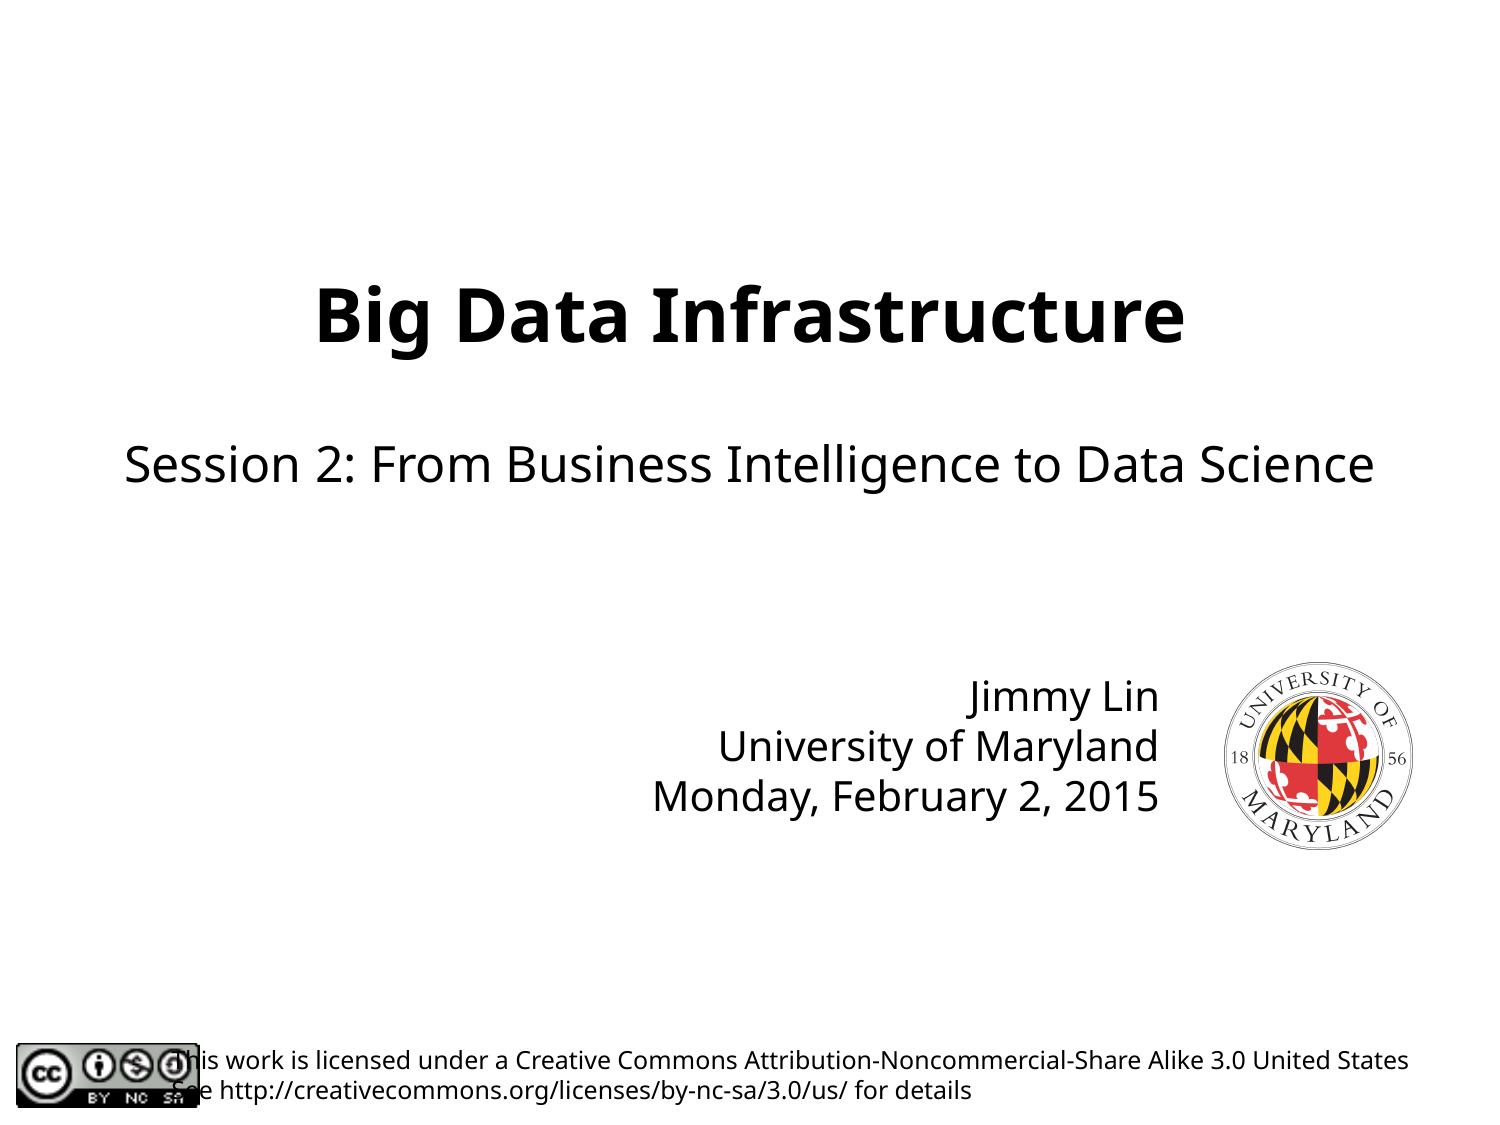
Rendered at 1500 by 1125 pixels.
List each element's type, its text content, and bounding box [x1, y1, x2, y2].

text_box This work is licensed under a Creative Commons Attribution-Noncommercial-Share Alike 3.0 United States See http://creativecommons.org/licenses/by-nc-sa/3.0/us/ for details [156, 1037, 1426, 1113]
picture [16, 1042, 201, 1108]
text_box Big Data Infrastructure [12, 199, 1488, 387]
text_box Session 2: From Business Intelligence to Data Science [12, 387, 1488, 538]
text_box Jimmy Lin University of Maryland Monday, February 2, 2015 [537, 662, 1175, 850]
picture [1224, 662, 1413, 851]
